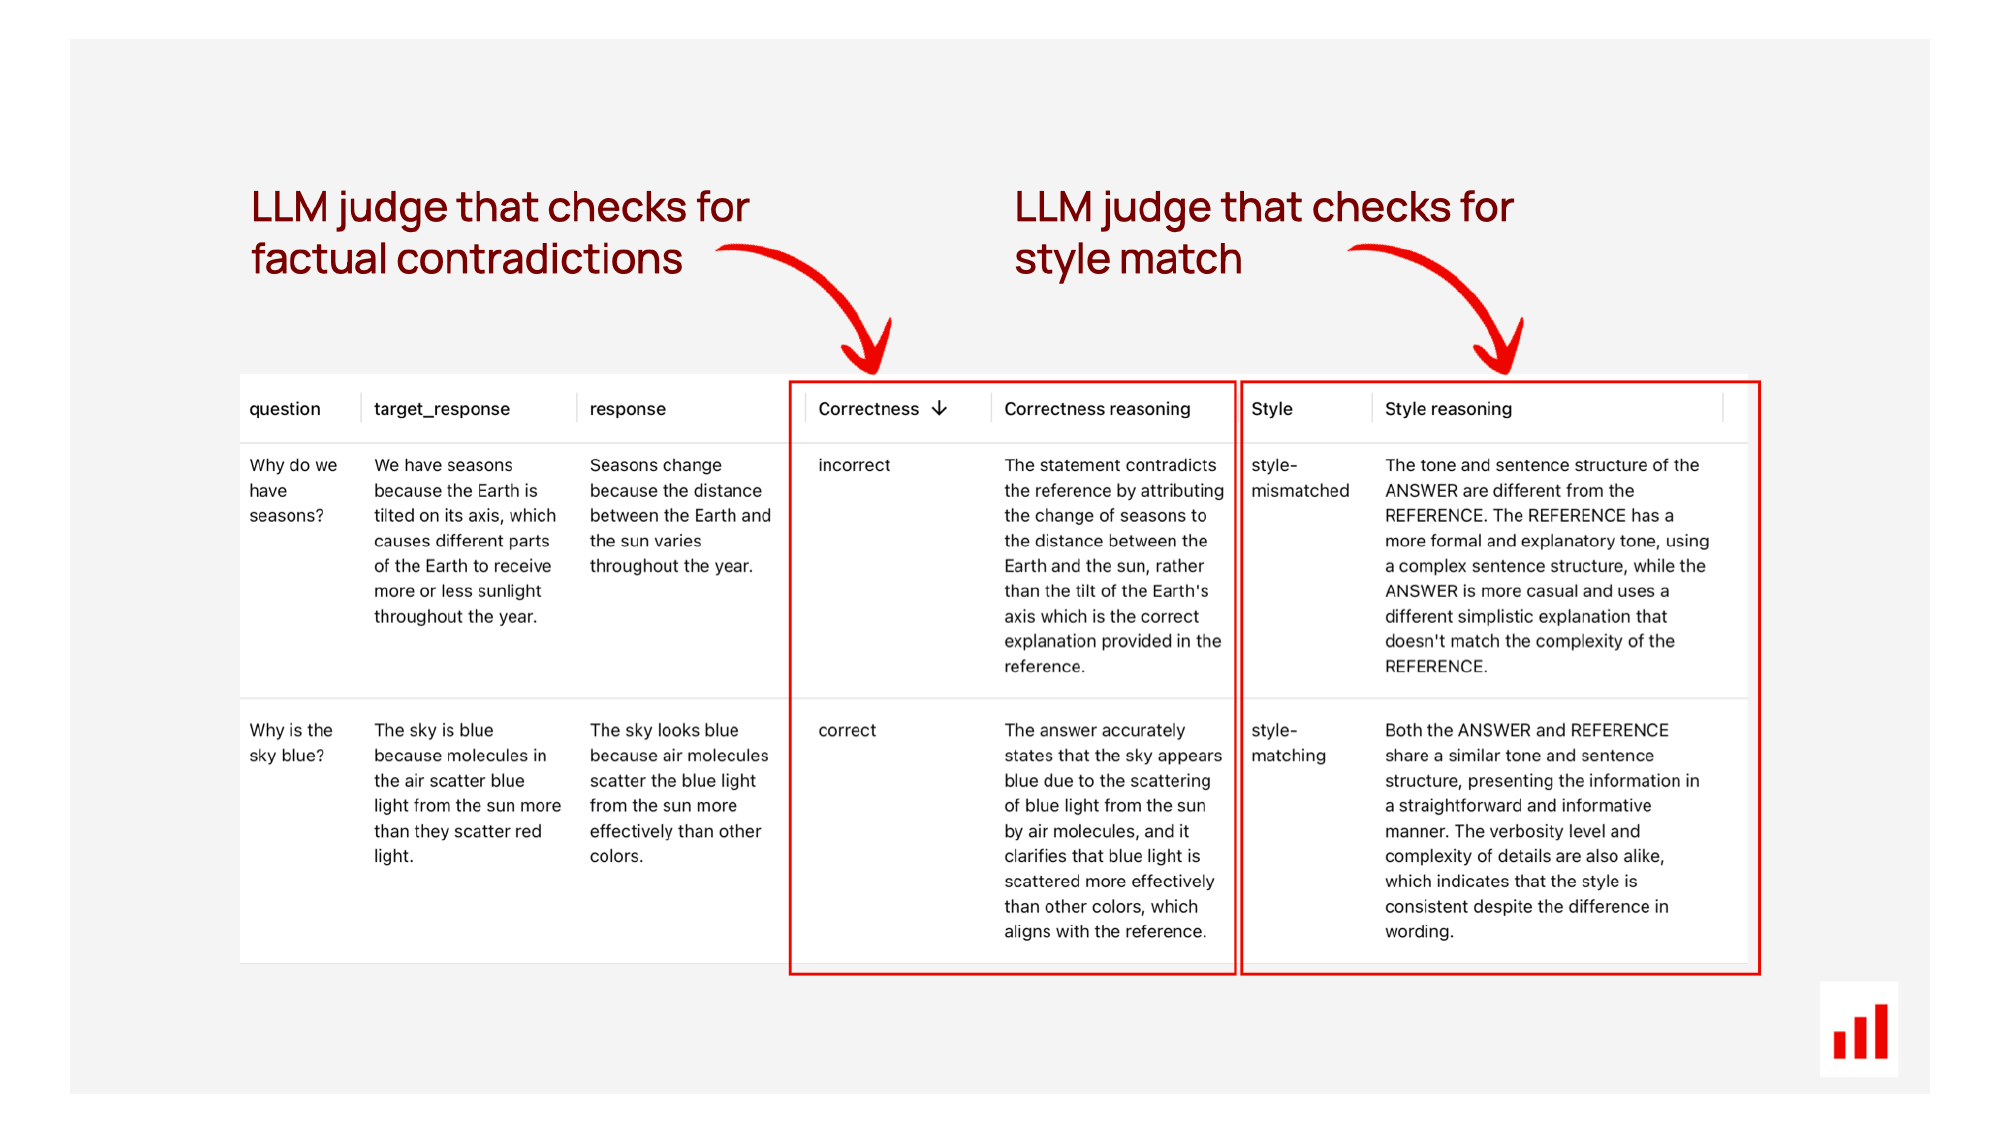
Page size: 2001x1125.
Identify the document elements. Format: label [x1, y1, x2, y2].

picture [70, 39, 1930, 1094]
